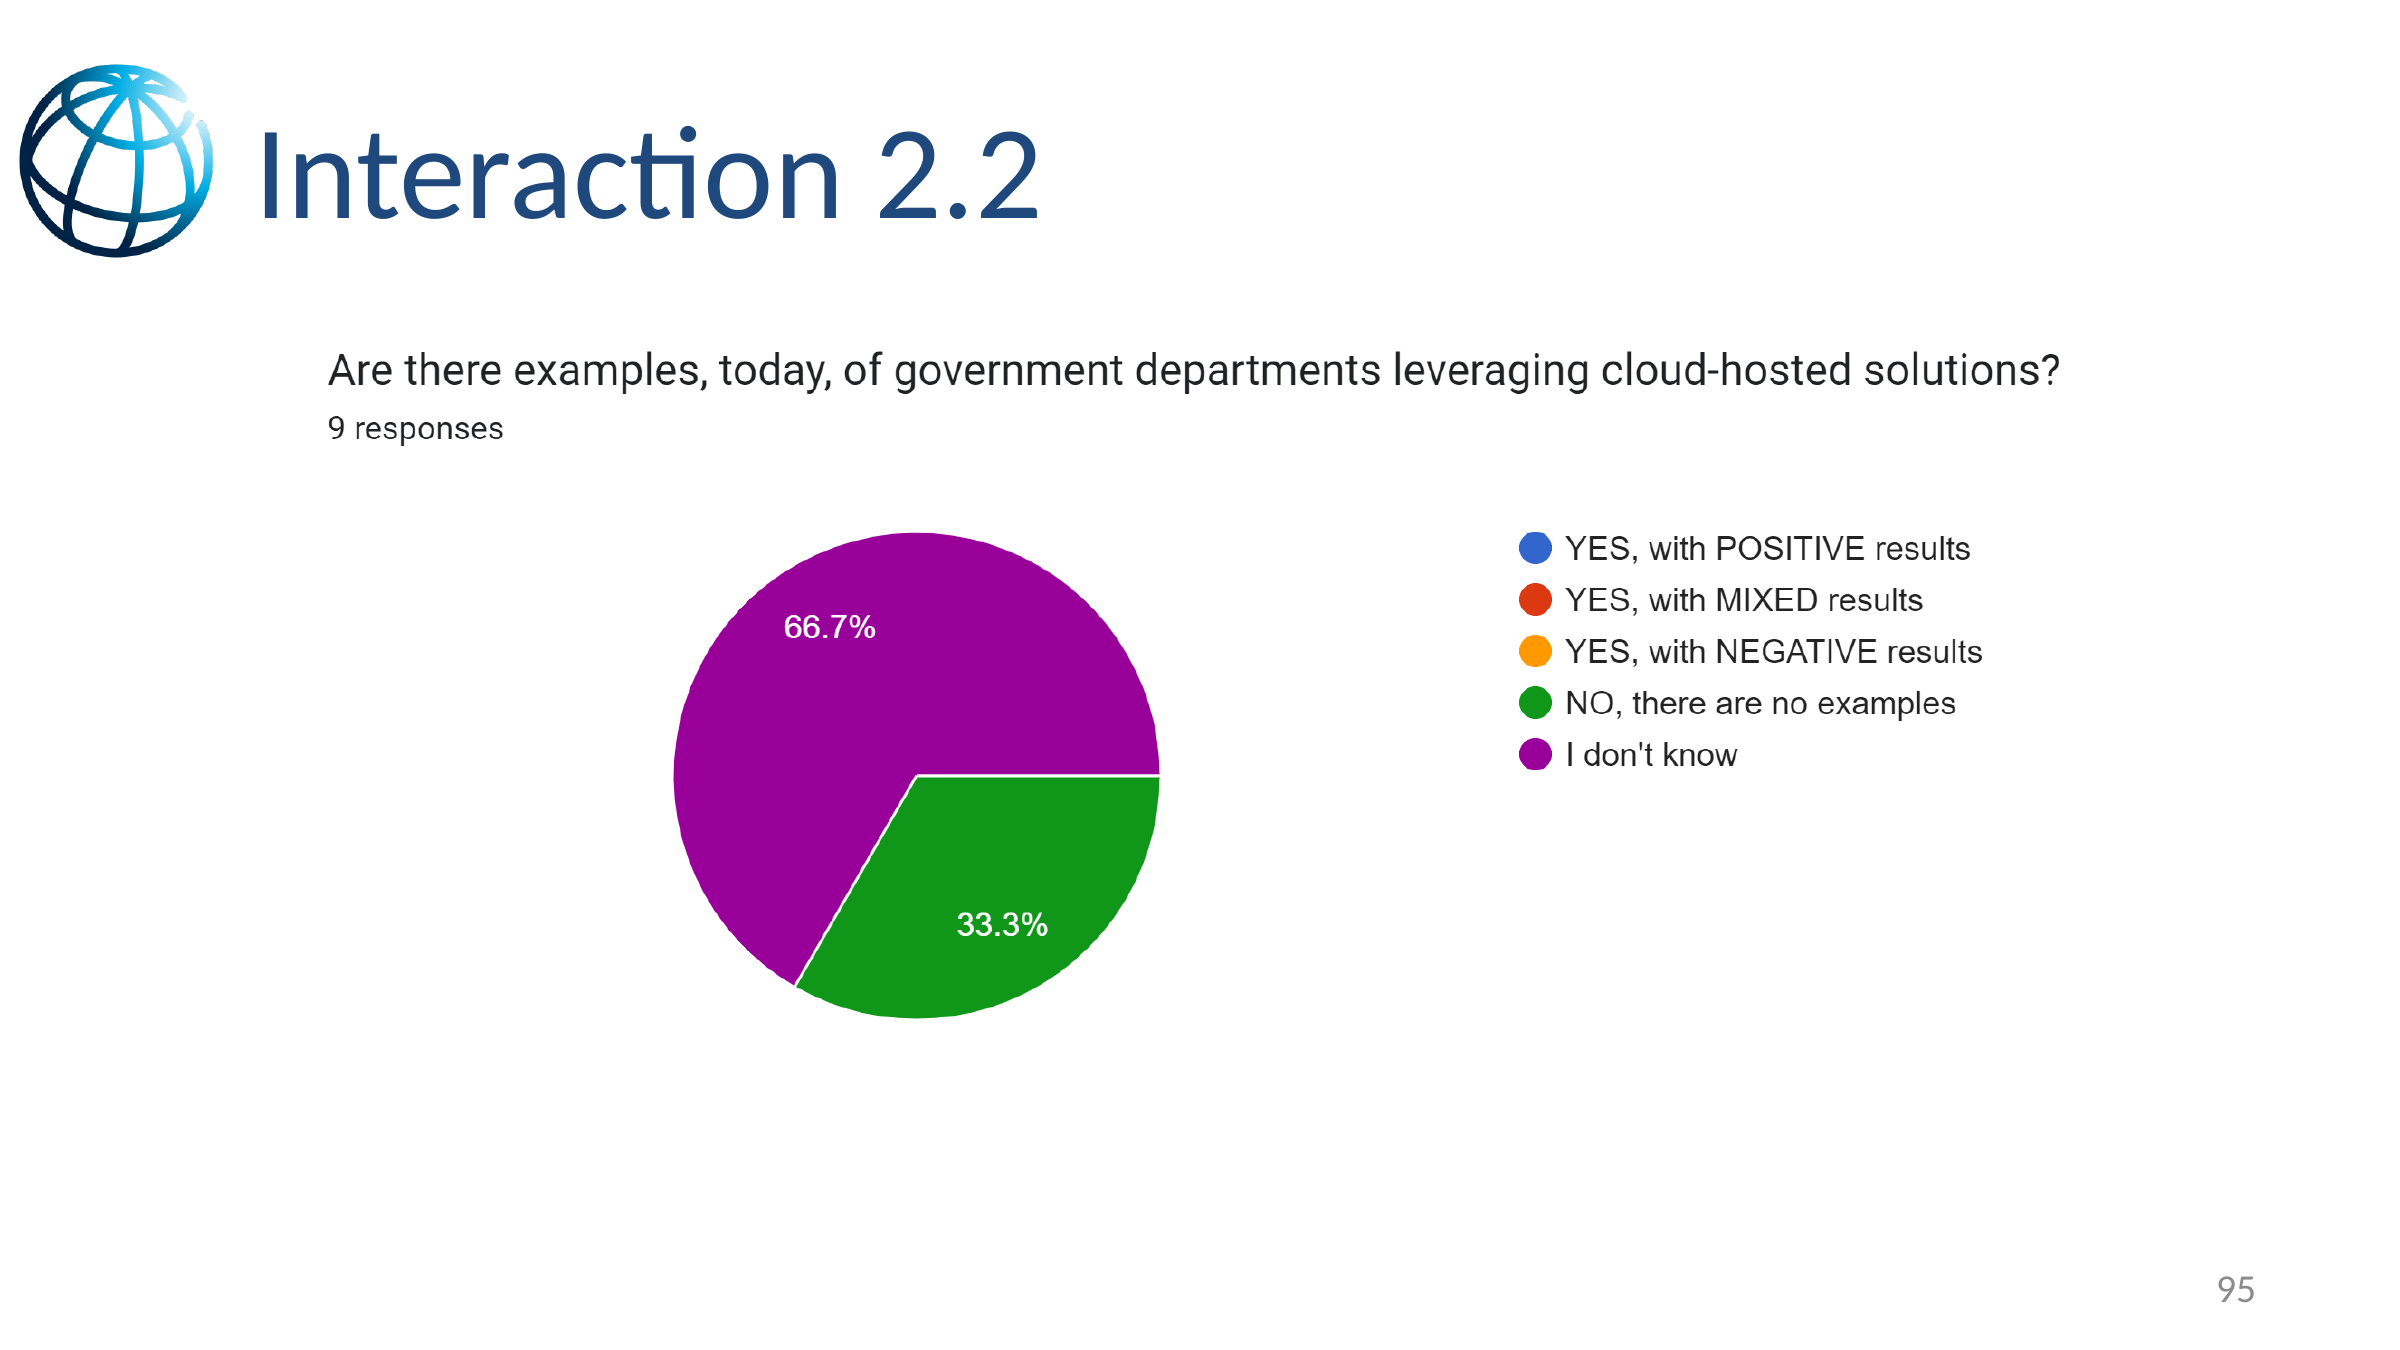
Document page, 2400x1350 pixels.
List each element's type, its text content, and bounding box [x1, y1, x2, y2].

picture [16, 62, 228, 259]
title Interaction 2.2 [230, 52, 2280, 278]
picture [261, 275, 2249, 1112]
slide_number 95 [1719, 1251, 2280, 1324]
